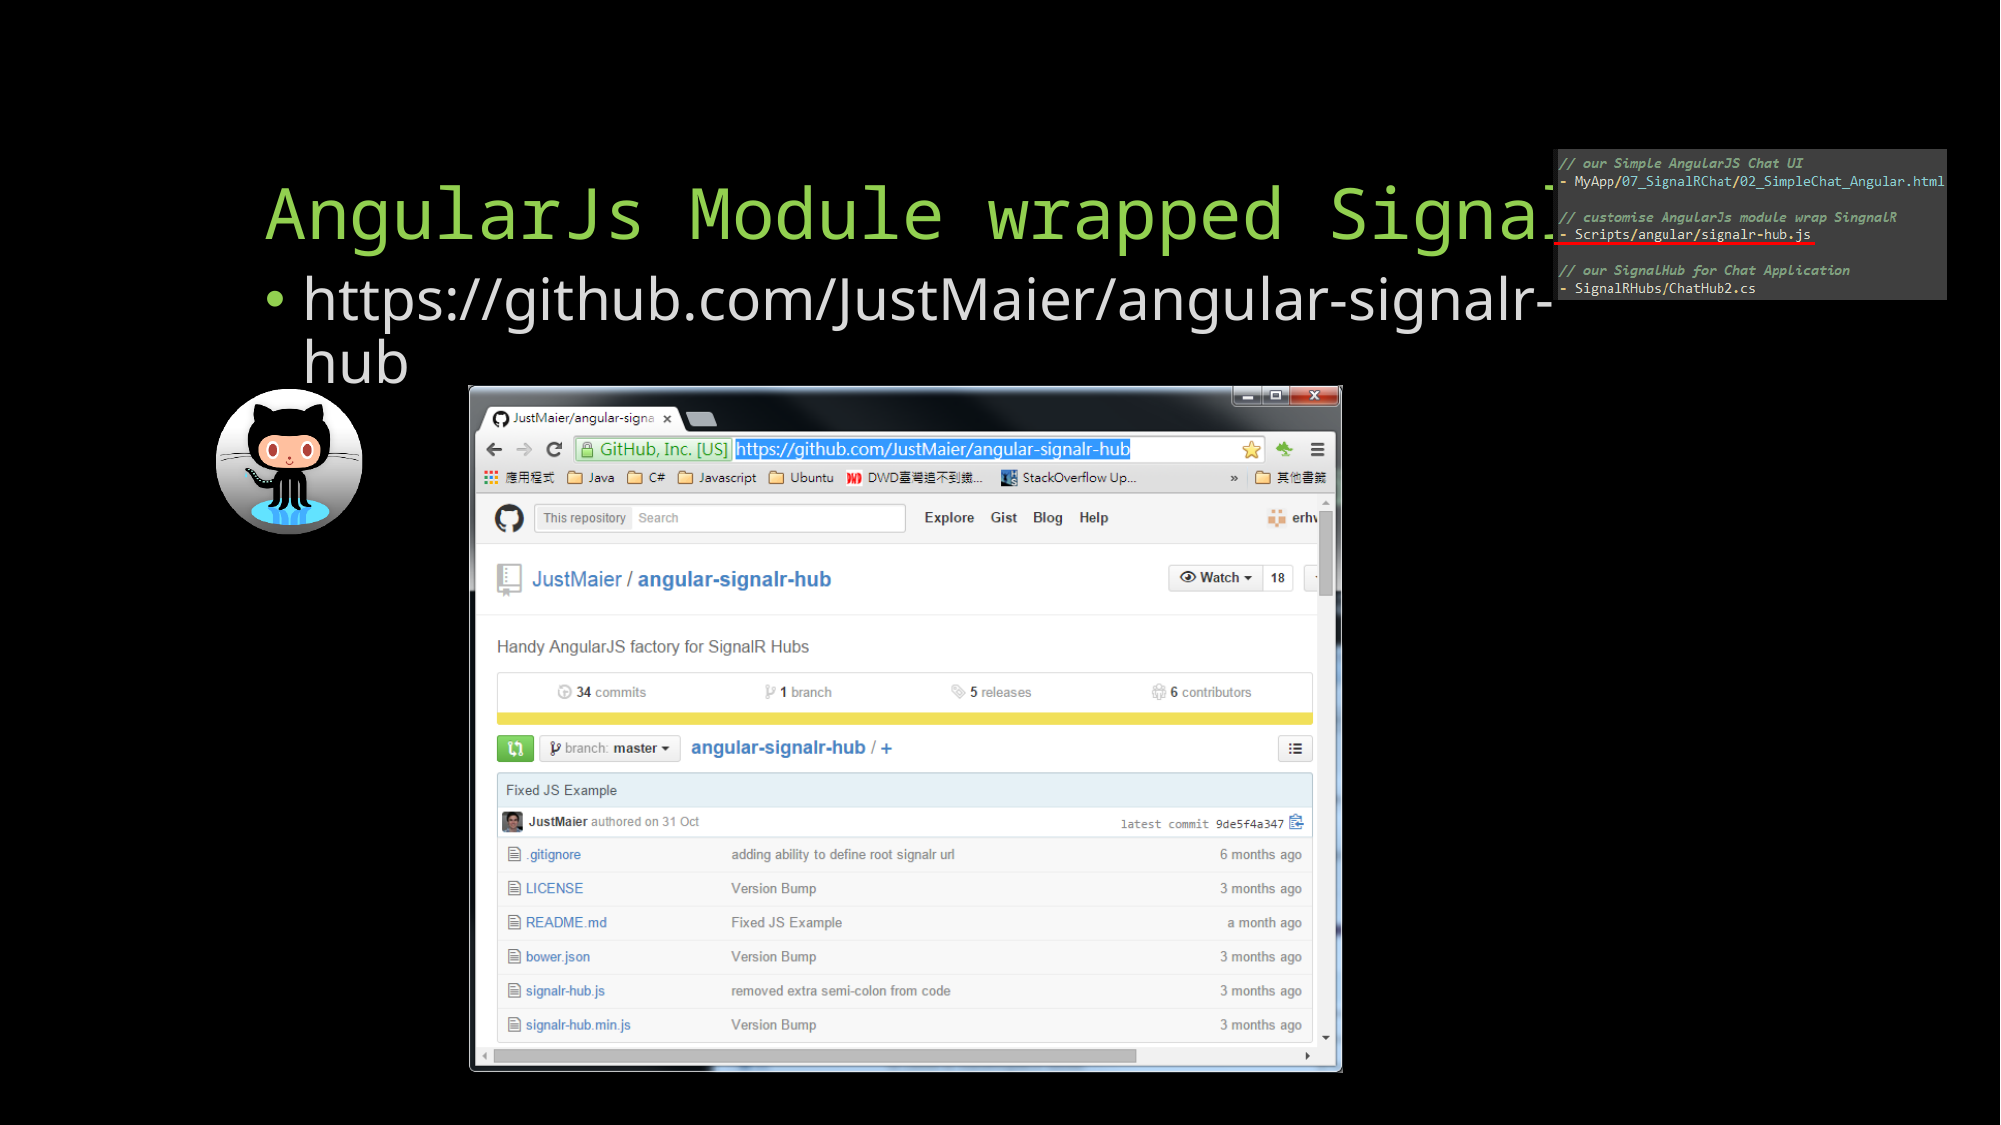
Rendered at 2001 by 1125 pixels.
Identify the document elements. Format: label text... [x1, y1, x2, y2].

title AngularJs Module wrapped SignalR [249, 75, 1750, 262]
picture [468, 385, 1343, 1073]
picture [212, 385, 365, 537]
picture [1553, 149, 1947, 300]
list https://github.com/JustMaier/angular-signalr-hub [249, 262, 1579, 337]
